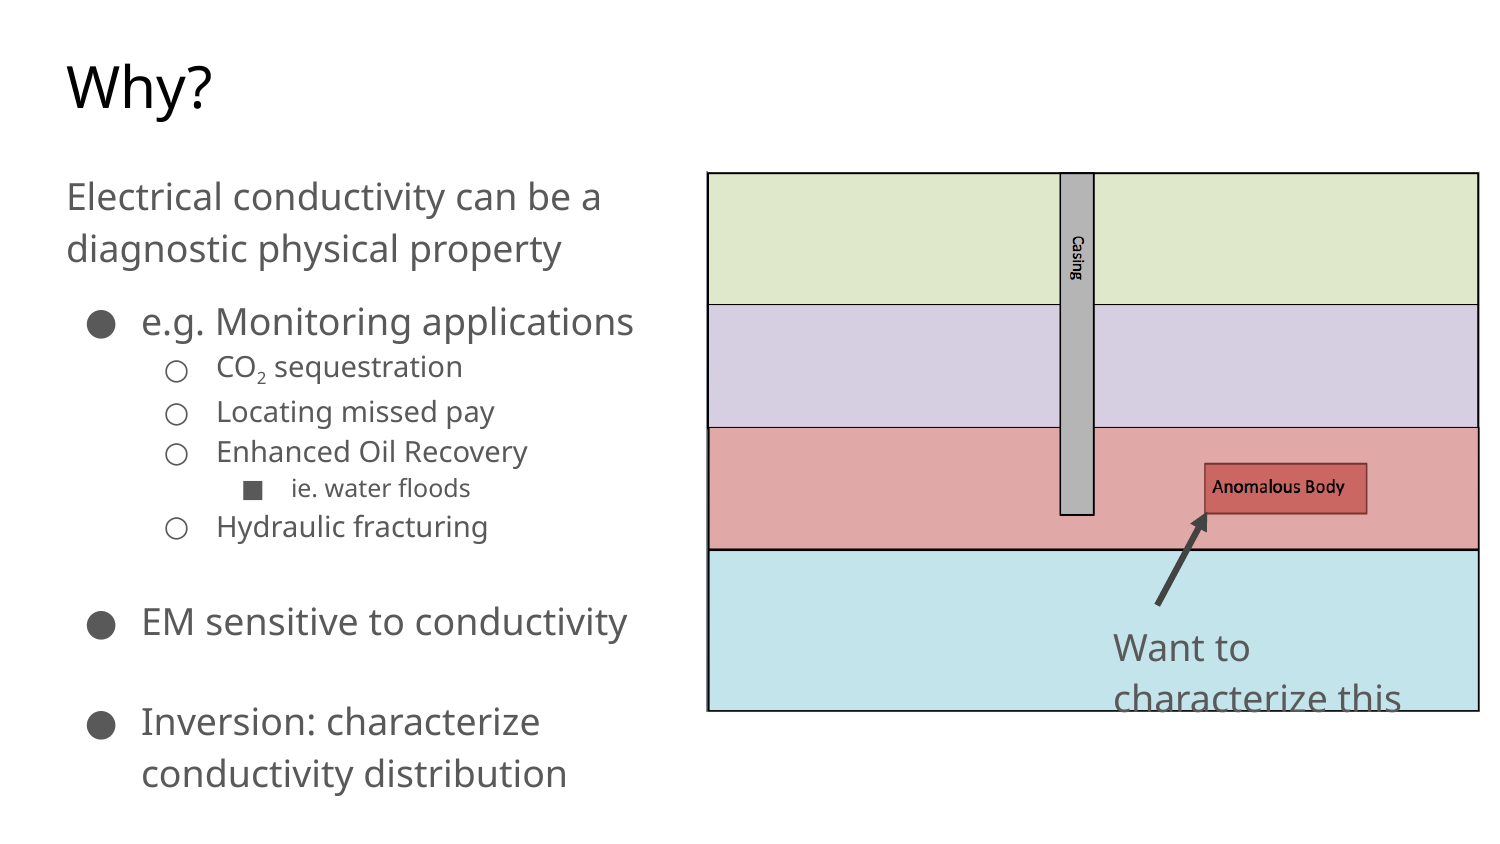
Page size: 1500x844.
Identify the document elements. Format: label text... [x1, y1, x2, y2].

title Why? [51, 35, 1449, 130]
list Electrical conductivity can be a diagnostic physical property e.g. Monitoring applications CO2 sequestration Locating missed pay Enhanced Oil Recovery ie. water floods Hydraulic fracturing EM sensitive to conductivity Inversion: characterize conductivity distribution [51, 151, 708, 712]
picture [706, 171, 1480, 713]
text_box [1156, 511, 1208, 606]
